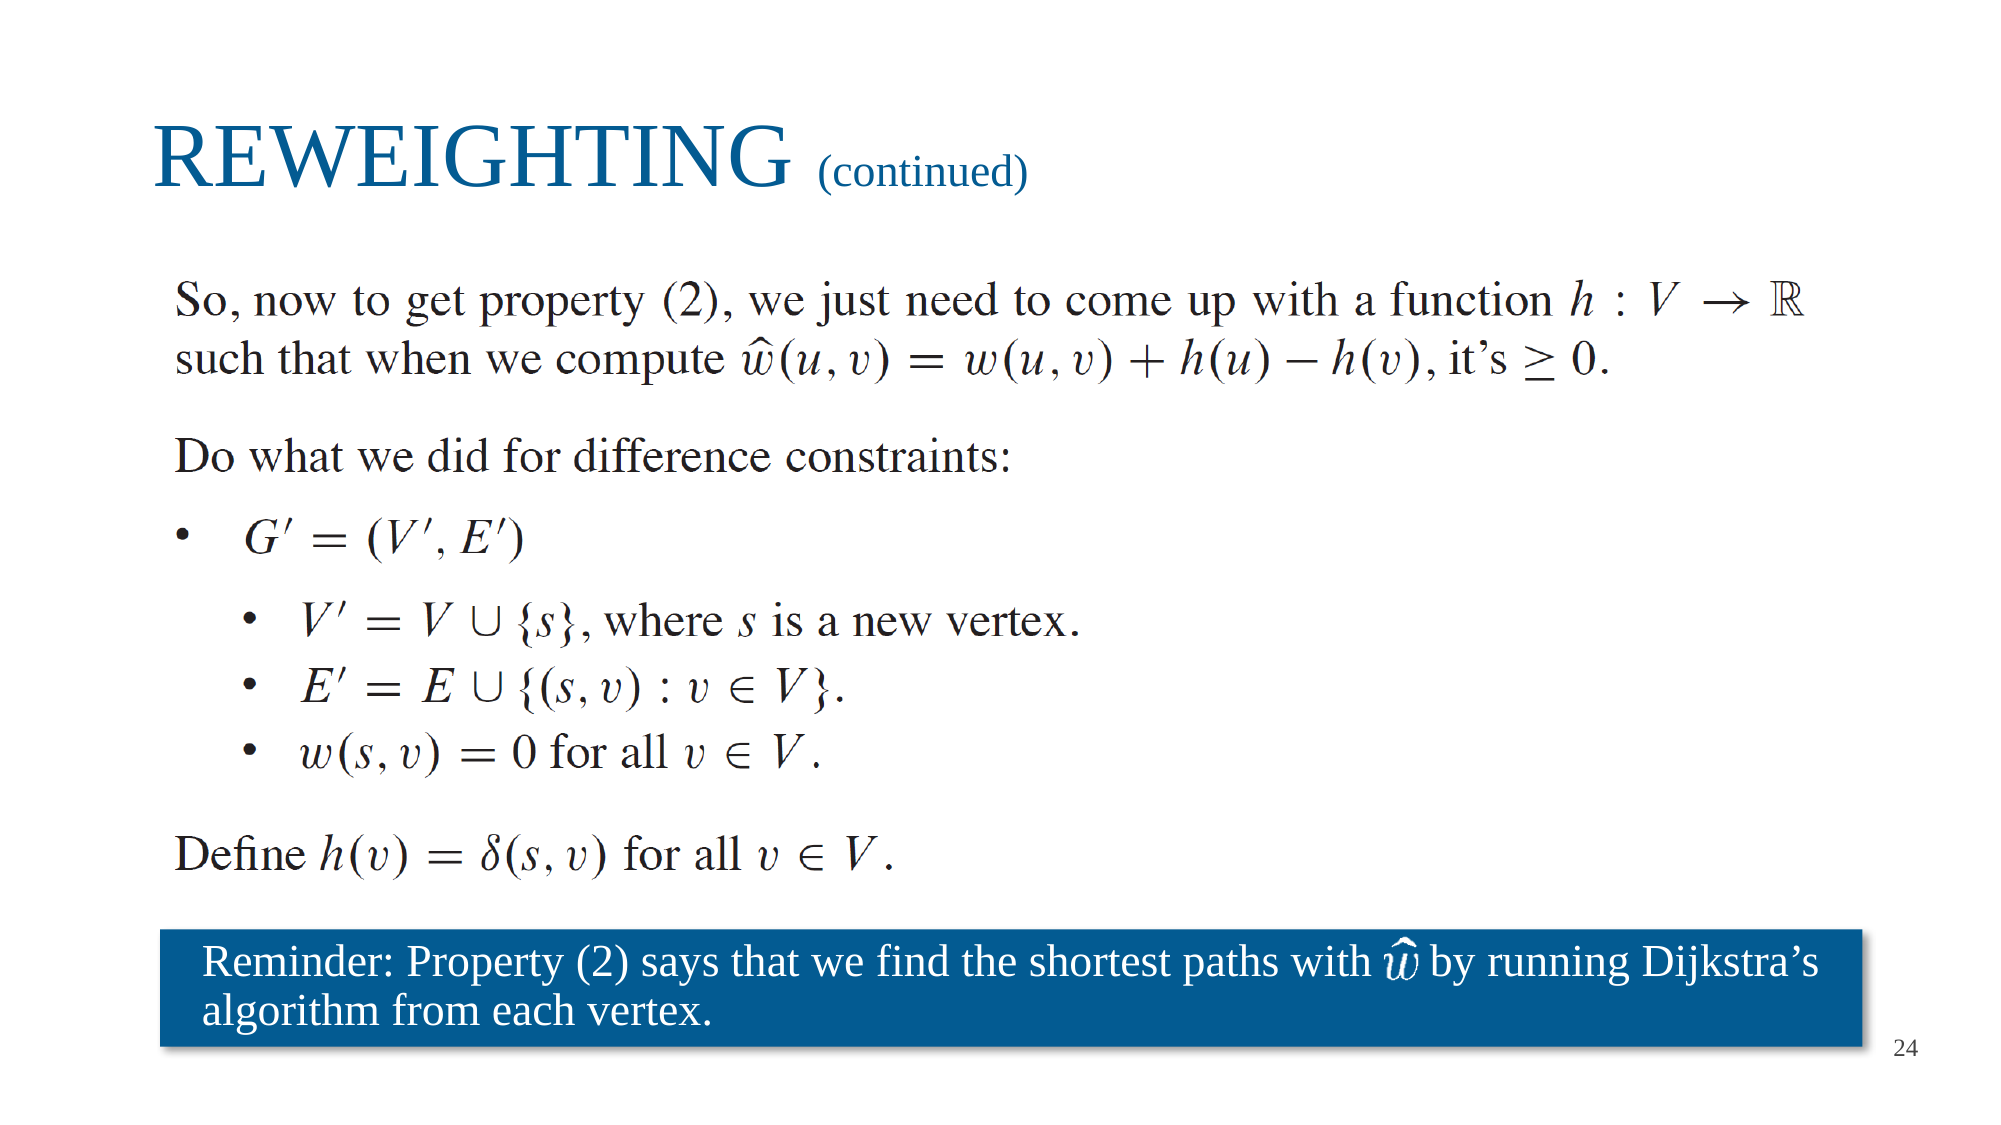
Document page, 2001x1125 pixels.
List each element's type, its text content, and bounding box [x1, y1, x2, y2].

picture [160, 814, 1840, 896]
title REWEIGHTING (continued) [137, 48, 1863, 266]
picture [160, 418, 1840, 798]
picture [160, 265, 1840, 403]
text_box Reminder: Property (2) says that we find the shortest paths with by running Dijkstra’s algorithm from each vertex. [160, 929, 1863, 1047]
slide_number 24 [1483, 1016, 1934, 1077]
picture [1377, 919, 1428, 995]
